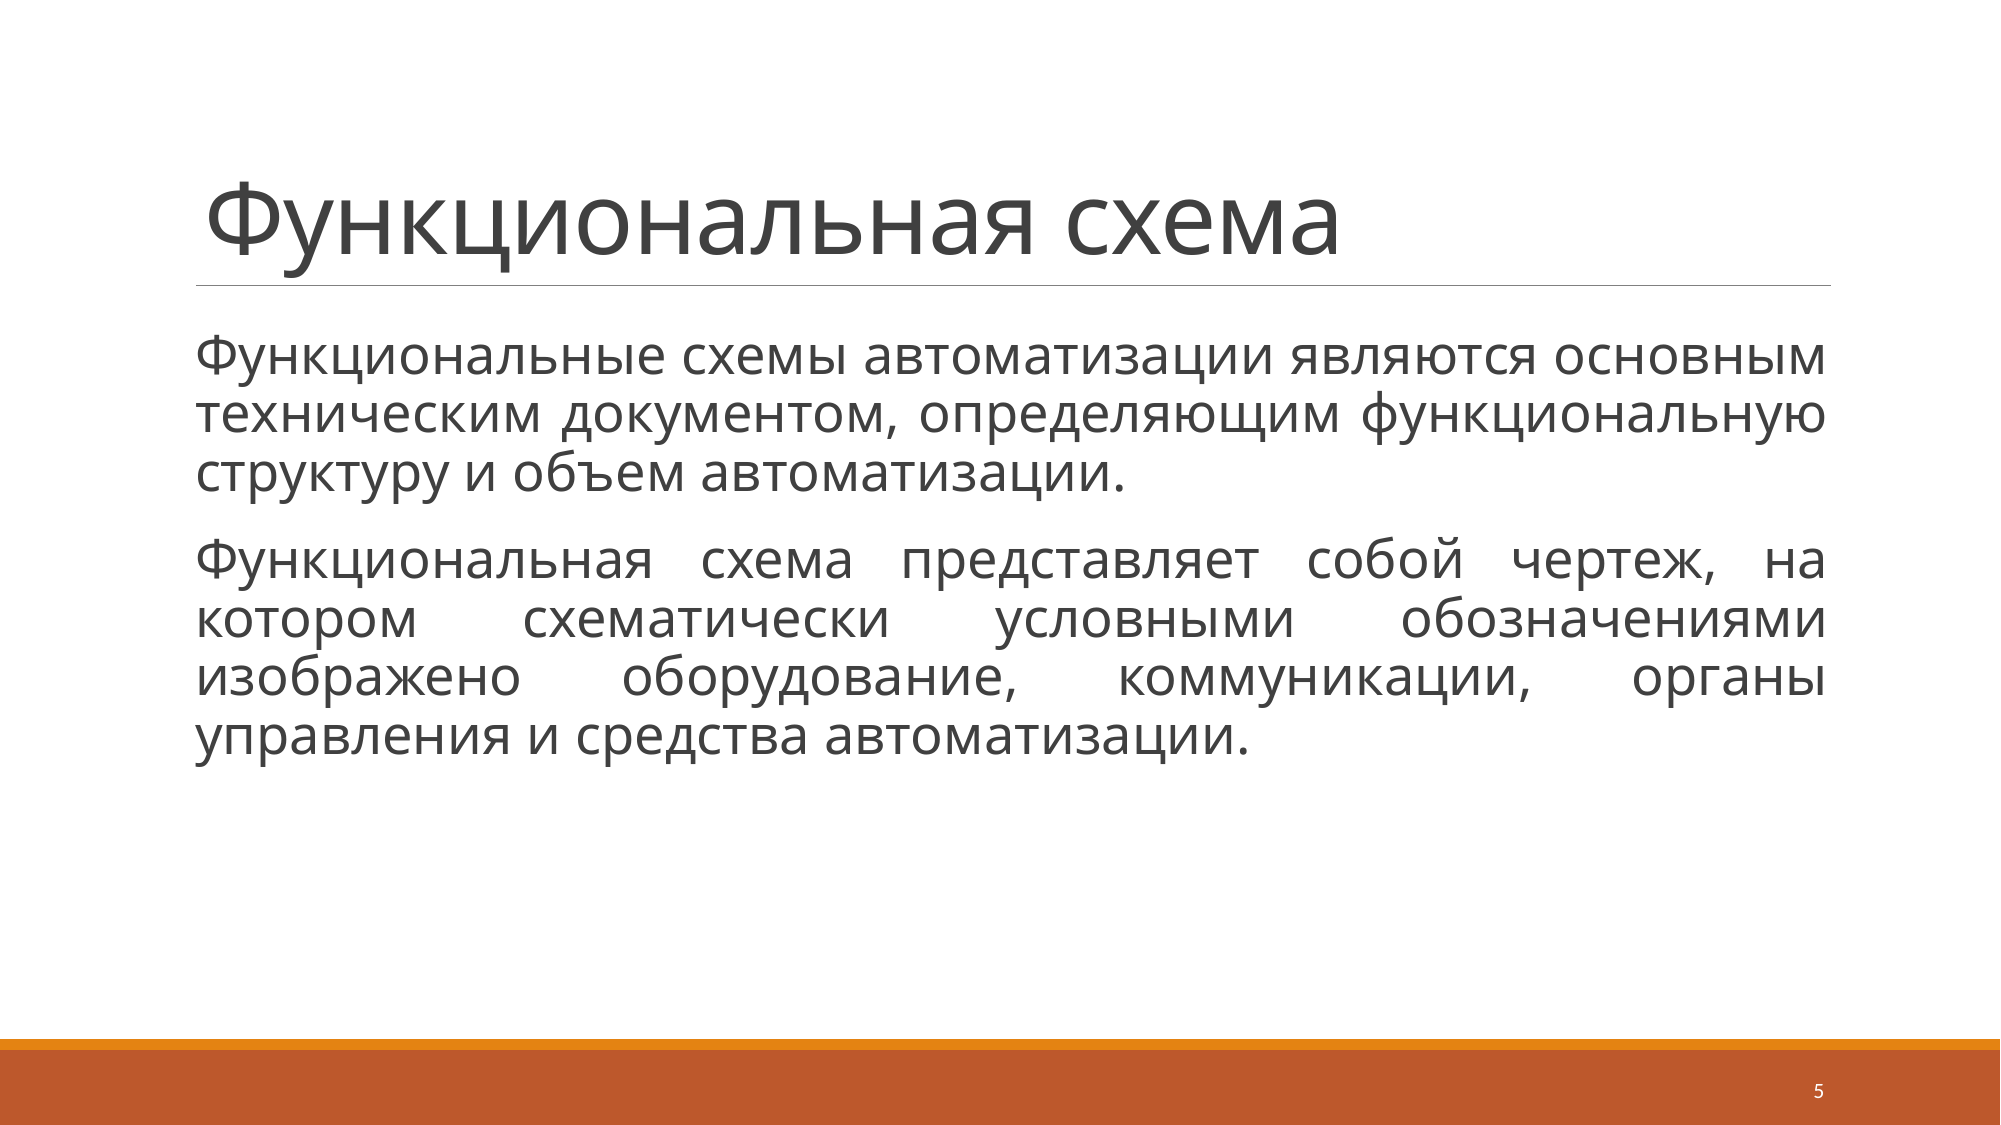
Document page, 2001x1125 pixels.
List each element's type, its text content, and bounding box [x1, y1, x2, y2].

title Функциональная схема [189, 44, 1840, 283]
list Функциональные схемы автоматизации являются основным техническим документом, определяющим функциональную структуру и объем автоматизации. Функциональная схема представляет собой чертеж, на котором схематически условными обозначениями изображено оборудование, коммуникации, органы управления и средства автоматизации. [180, 319, 1830, 963]
slide_number 5 [1624, 1059, 1840, 1120]
